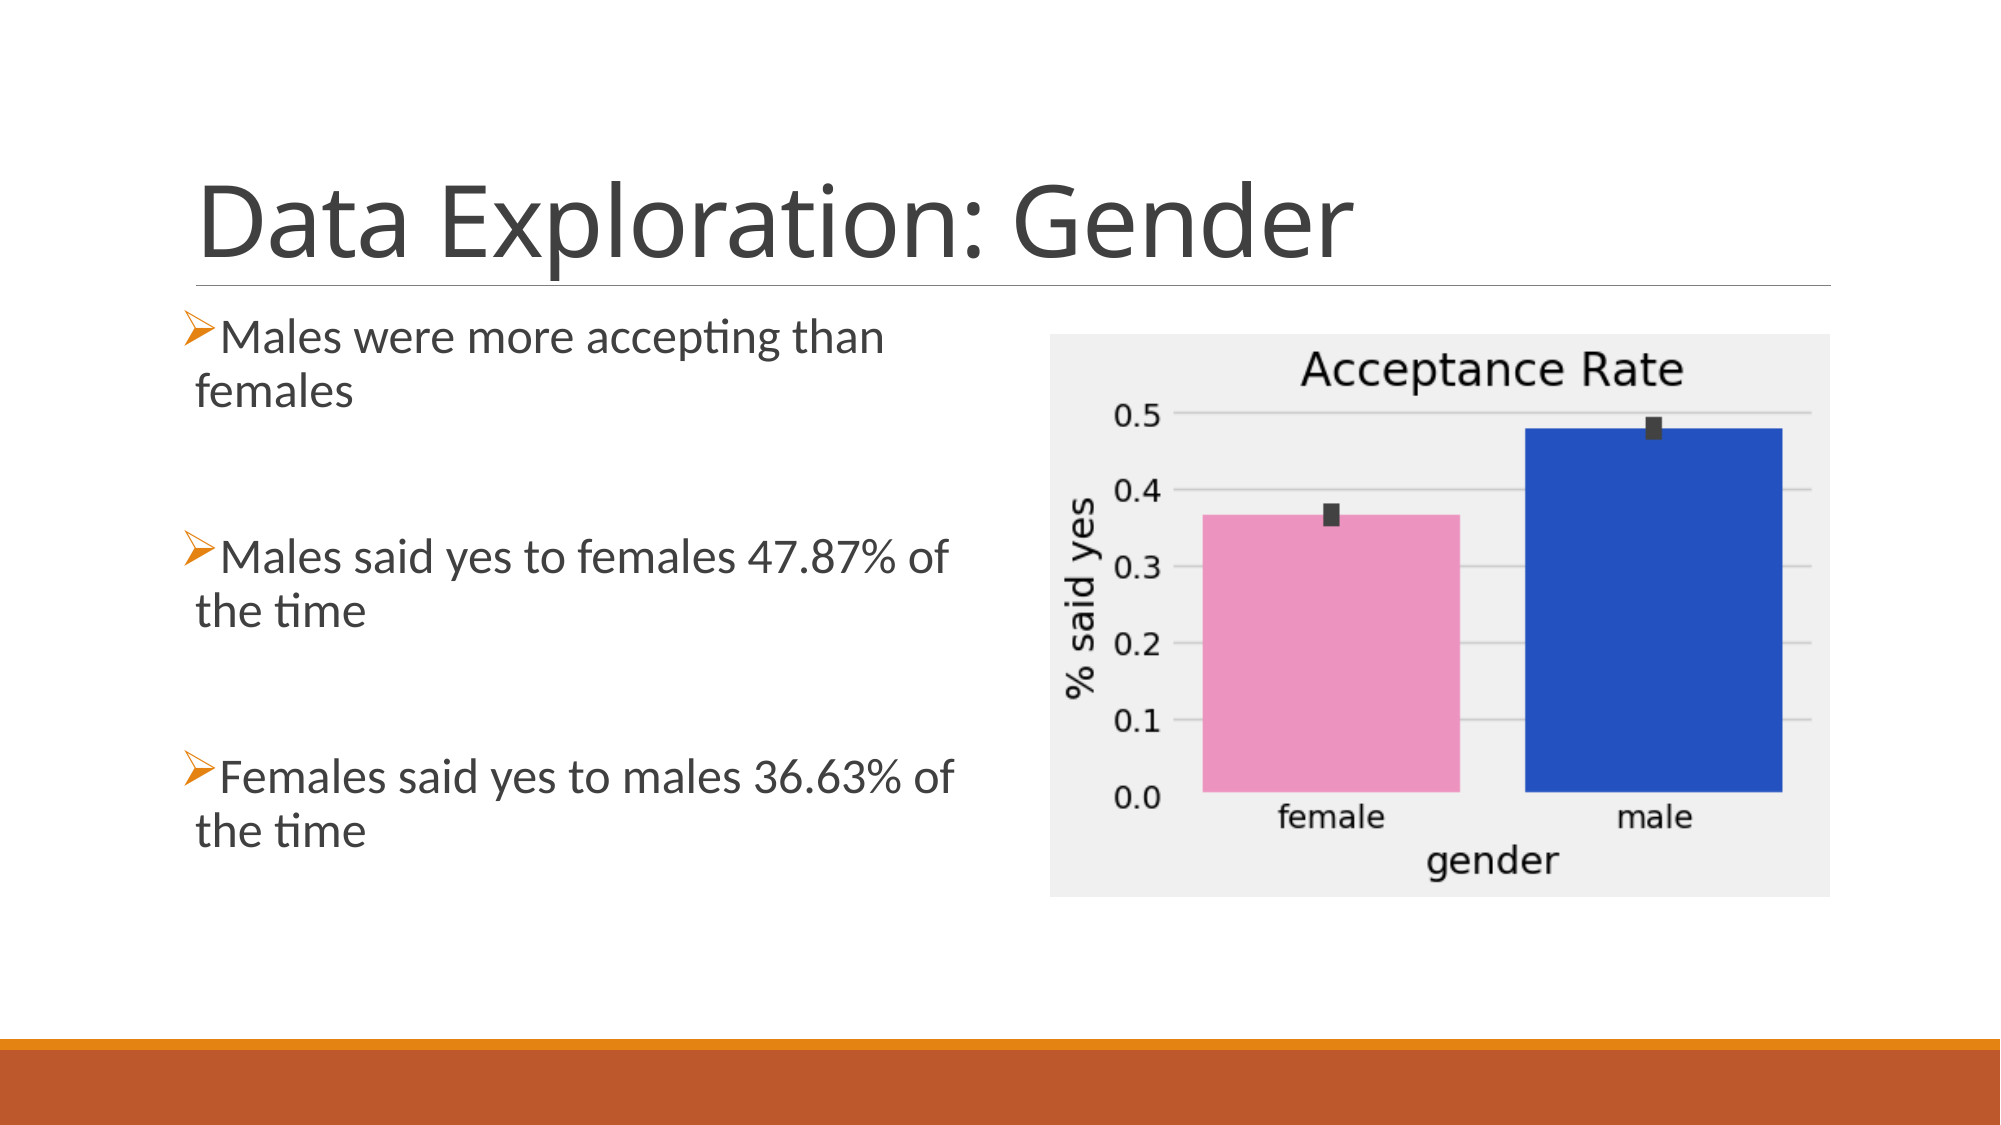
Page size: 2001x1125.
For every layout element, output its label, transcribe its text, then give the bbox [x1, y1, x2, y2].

list Males were more accepting than females Males said yes to females 47.87% of the time Females said yes to males 36.63% of the time [180, 302, 990, 963]
title Data Exploration: Gender [180, 47, 1830, 285]
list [1049, 334, 1831, 897]
